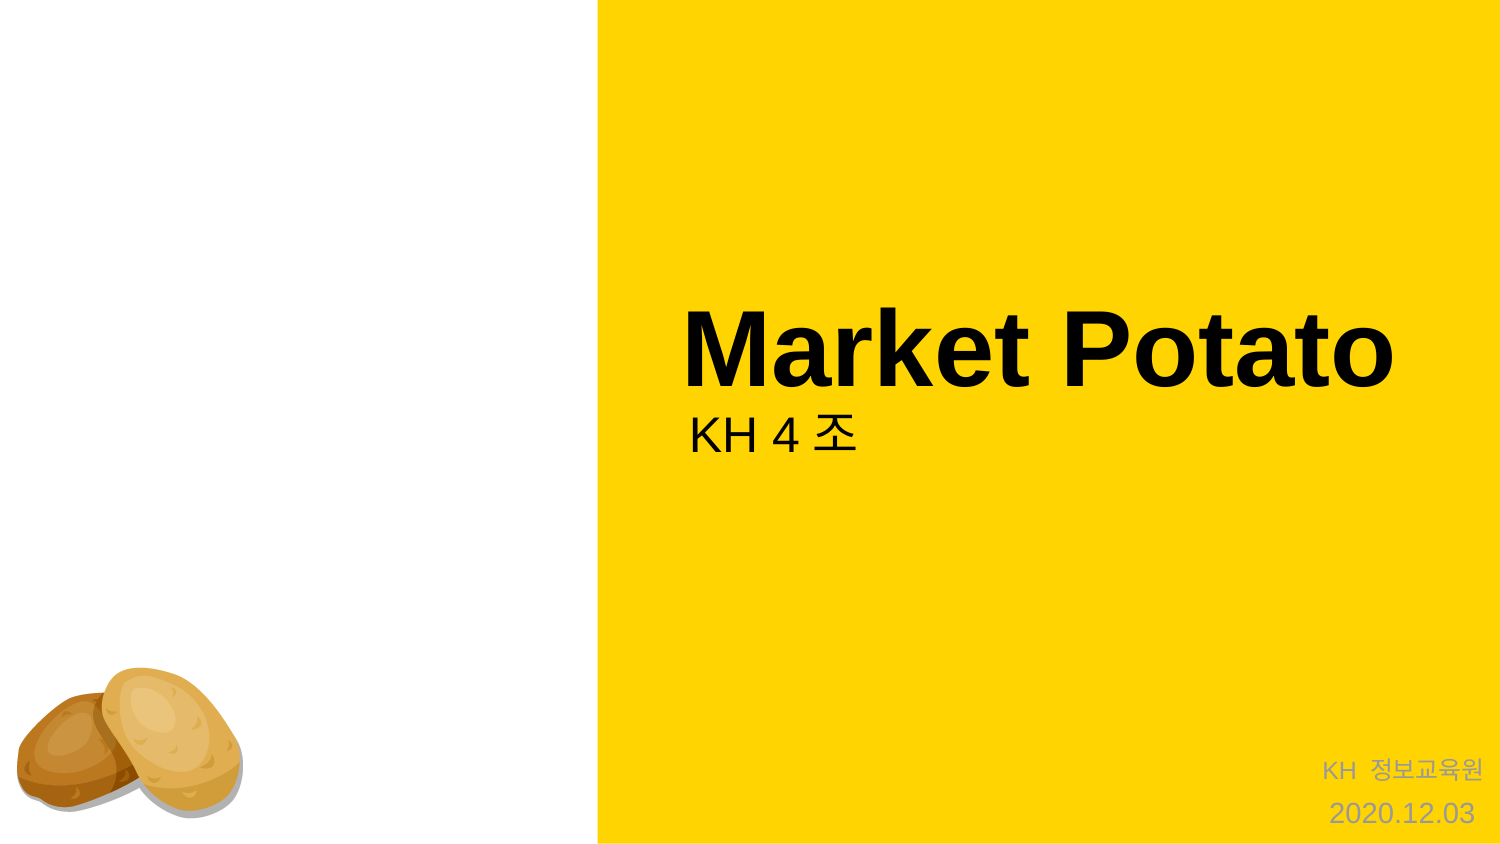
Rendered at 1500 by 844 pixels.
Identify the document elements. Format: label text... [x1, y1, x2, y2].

subtitle 2020.12.03 [1201, 774, 1500, 844]
subtitle KH 4조 [674, 387, 973, 486]
title Market Potato [666, 263, 1500, 423]
text_box [597, 0, 1500, 844]
text_box KH 정보교육원 [1250, 739, 1500, 801]
picture [5, 617, 256, 844]
